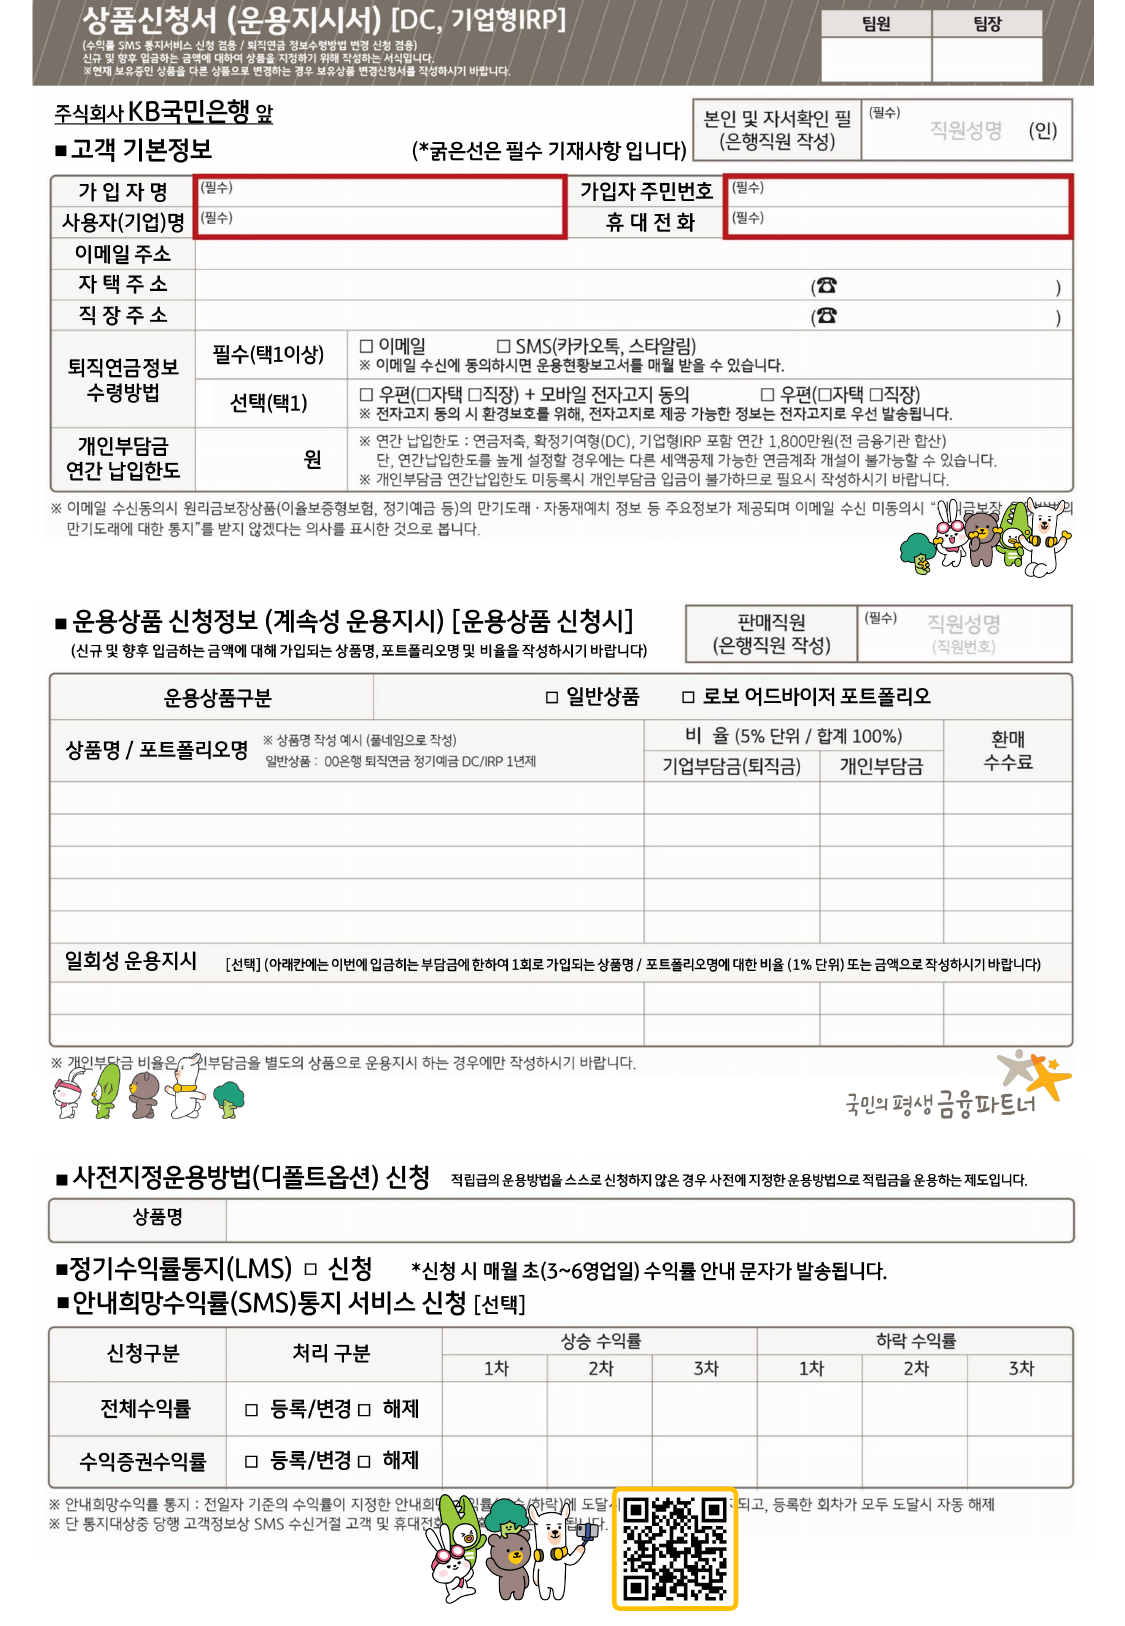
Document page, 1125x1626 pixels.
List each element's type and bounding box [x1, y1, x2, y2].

picture [30, 0, 1094, 578]
picture [30, 597, 1094, 1119]
text_box [614, 1488, 737, 1609]
picture [30, 1157, 1094, 1604]
